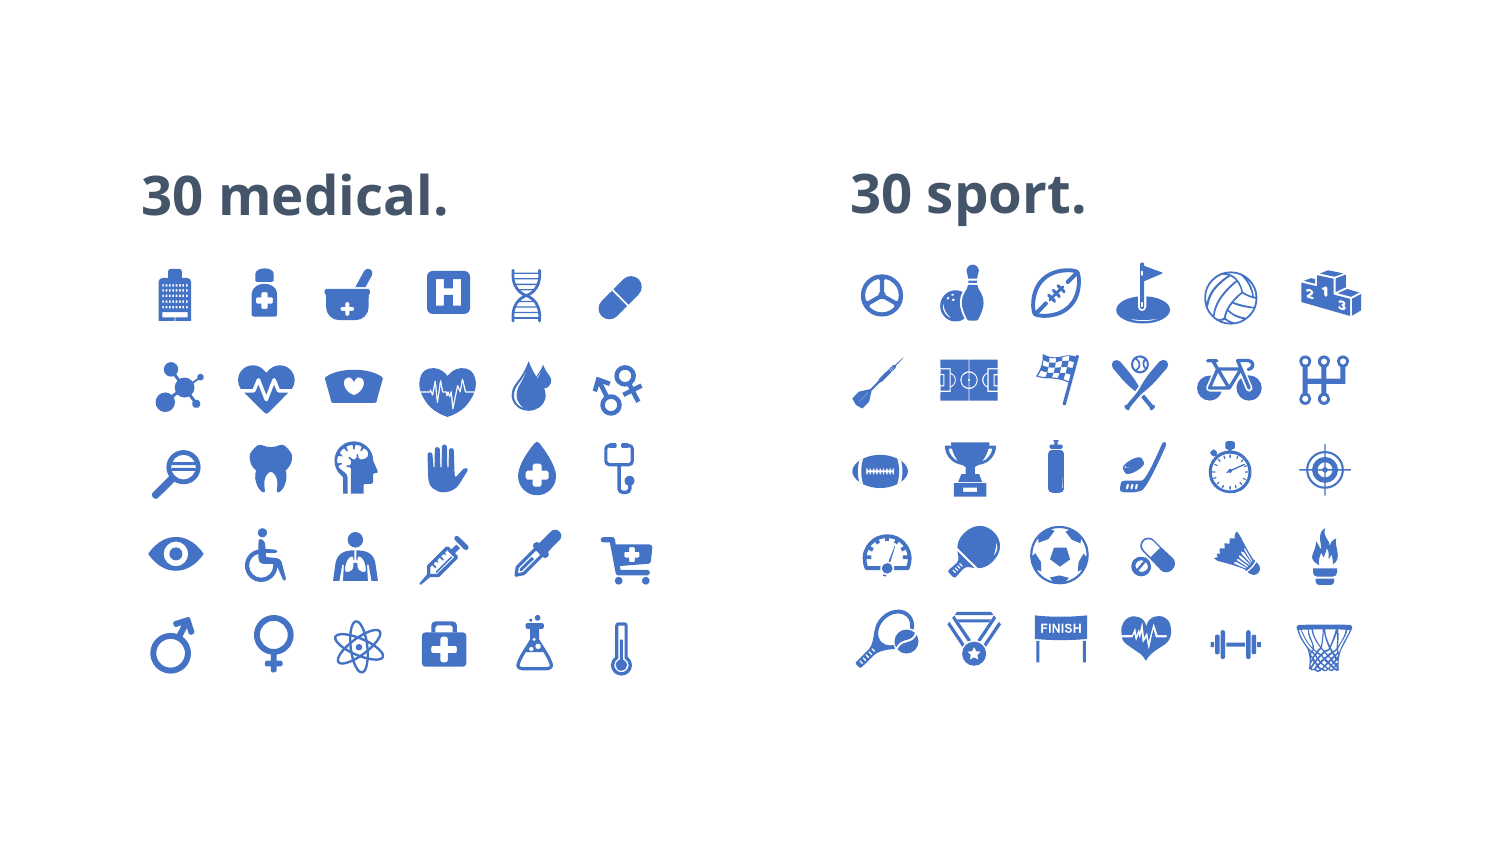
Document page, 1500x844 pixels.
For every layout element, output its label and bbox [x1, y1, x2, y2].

text_box [1028, 268, 1082, 318]
text_box [1304, 528, 1344, 585]
text_box [158, 268, 192, 321]
text_box [518, 441, 557, 496]
text_box [418, 367, 477, 417]
text_box [151, 448, 203, 500]
text_box [324, 369, 384, 403]
text_box [1296, 624, 1353, 672]
text_box [1111, 355, 1169, 411]
text_box [592, 363, 643, 418]
text_box [855, 609, 919, 669]
text_box [947, 523, 1003, 579]
text_box [1204, 271, 1258, 325]
text_box [253, 615, 294, 673]
text_box [852, 357, 904, 409]
text_box [947, 611, 1001, 666]
text_box [333, 619, 385, 674]
text_box [600, 537, 653, 585]
text_box [1119, 441, 1167, 493]
text_box [419, 535, 469, 585]
text_box [1208, 441, 1252, 494]
text_box [148, 536, 204, 571]
text_box [940, 359, 998, 401]
text_box [1034, 615, 1088, 663]
text_box [604, 443, 635, 495]
text_box [597, 275, 643, 321]
text_box [515, 615, 554, 671]
text_box [244, 528, 287, 582]
text_box [427, 270, 471, 314]
text_box [862, 534, 912, 577]
text_box [852, 454, 909, 489]
text_box [421, 621, 467, 667]
text_box [514, 529, 562, 577]
text_box [130, 158, 662, 244]
text_box [251, 268, 278, 317]
text_box [1048, 440, 1064, 493]
text_box [1121, 616, 1172, 661]
text_box [1036, 354, 1080, 406]
text_box [1116, 262, 1171, 325]
text_box [427, 444, 468, 493]
text_box [249, 444, 293, 493]
text_box [154, 361, 205, 414]
text_box [838, 157, 1371, 243]
text_box [238, 365, 295, 414]
text_box [610, 622, 632, 676]
text_box [332, 531, 378, 581]
text_box [324, 268, 374, 321]
text_box [508, 268, 544, 323]
text_box [1210, 630, 1261, 660]
text_box [1299, 355, 1350, 405]
text_box [1299, 444, 1351, 496]
text_box [510, 361, 552, 411]
text_box [150, 616, 195, 674]
text_box [334, 441, 378, 494]
text_box [860, 274, 904, 317]
text_box [1197, 358, 1262, 401]
text_box [1301, 270, 1362, 316]
text_box [1214, 531, 1261, 575]
text_box [938, 264, 984, 322]
text_box [1026, 521, 1093, 589]
text_box [1131, 537, 1176, 577]
text_box [944, 442, 997, 497]
